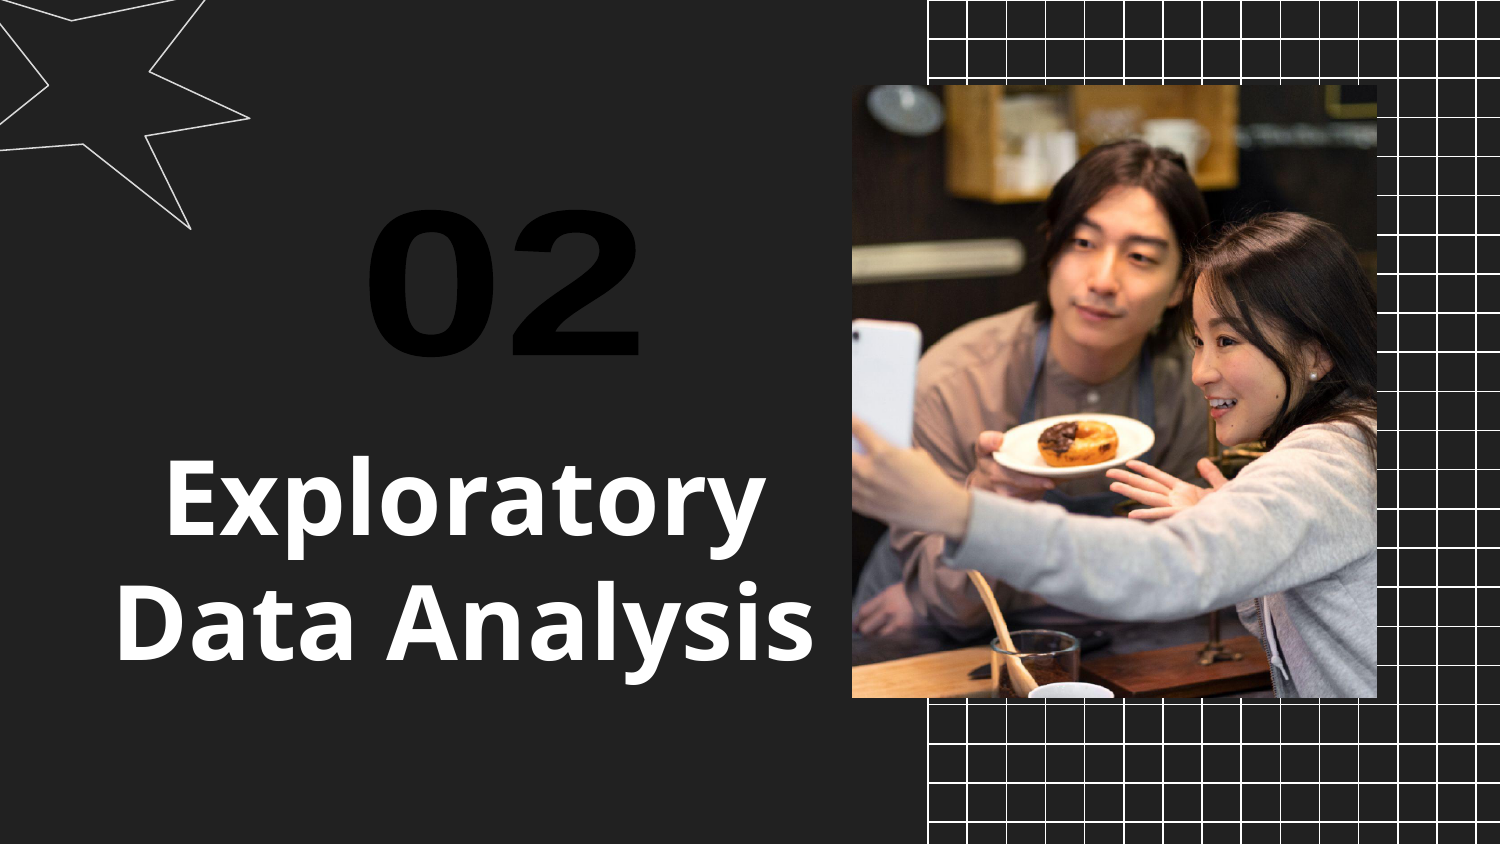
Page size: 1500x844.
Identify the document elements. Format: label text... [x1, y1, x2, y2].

text_box [0, 0, 250, 230]
title 06 [361, 163, 570, 325]
title Exploratory Data Analysis [75, 433, 847, 681]
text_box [927, 0, 1500, 844]
picture [852, 85, 1378, 698]
